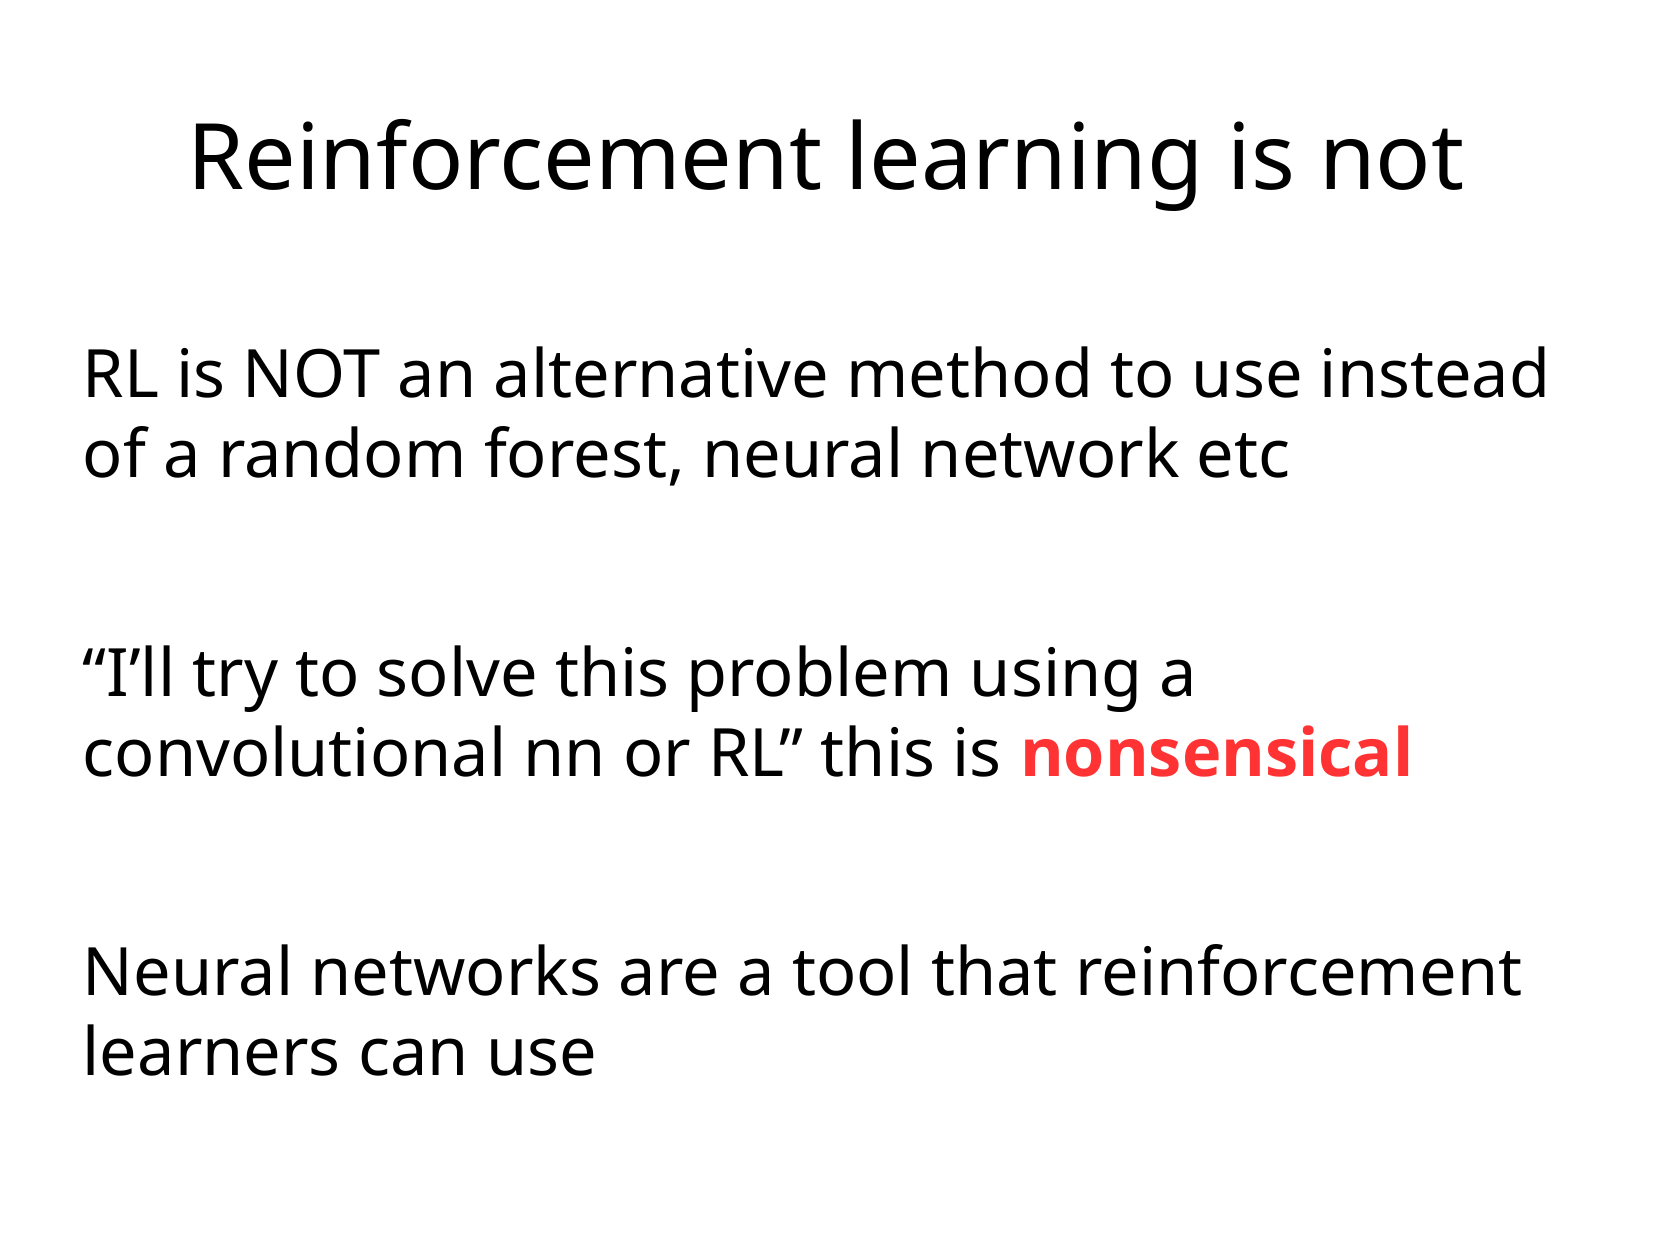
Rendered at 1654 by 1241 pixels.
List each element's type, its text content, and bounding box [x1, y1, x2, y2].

title Reinforcement learning is not [82, 49, 1571, 257]
list RL is NOT an alternative method to use instead of a random forest, neural network etc “I’ll try to solve this problem using a convolutional nn or RL” this is nonsensical Neural networks are a tool that reinforcement learners can use [82, 330, 1571, 1182]
